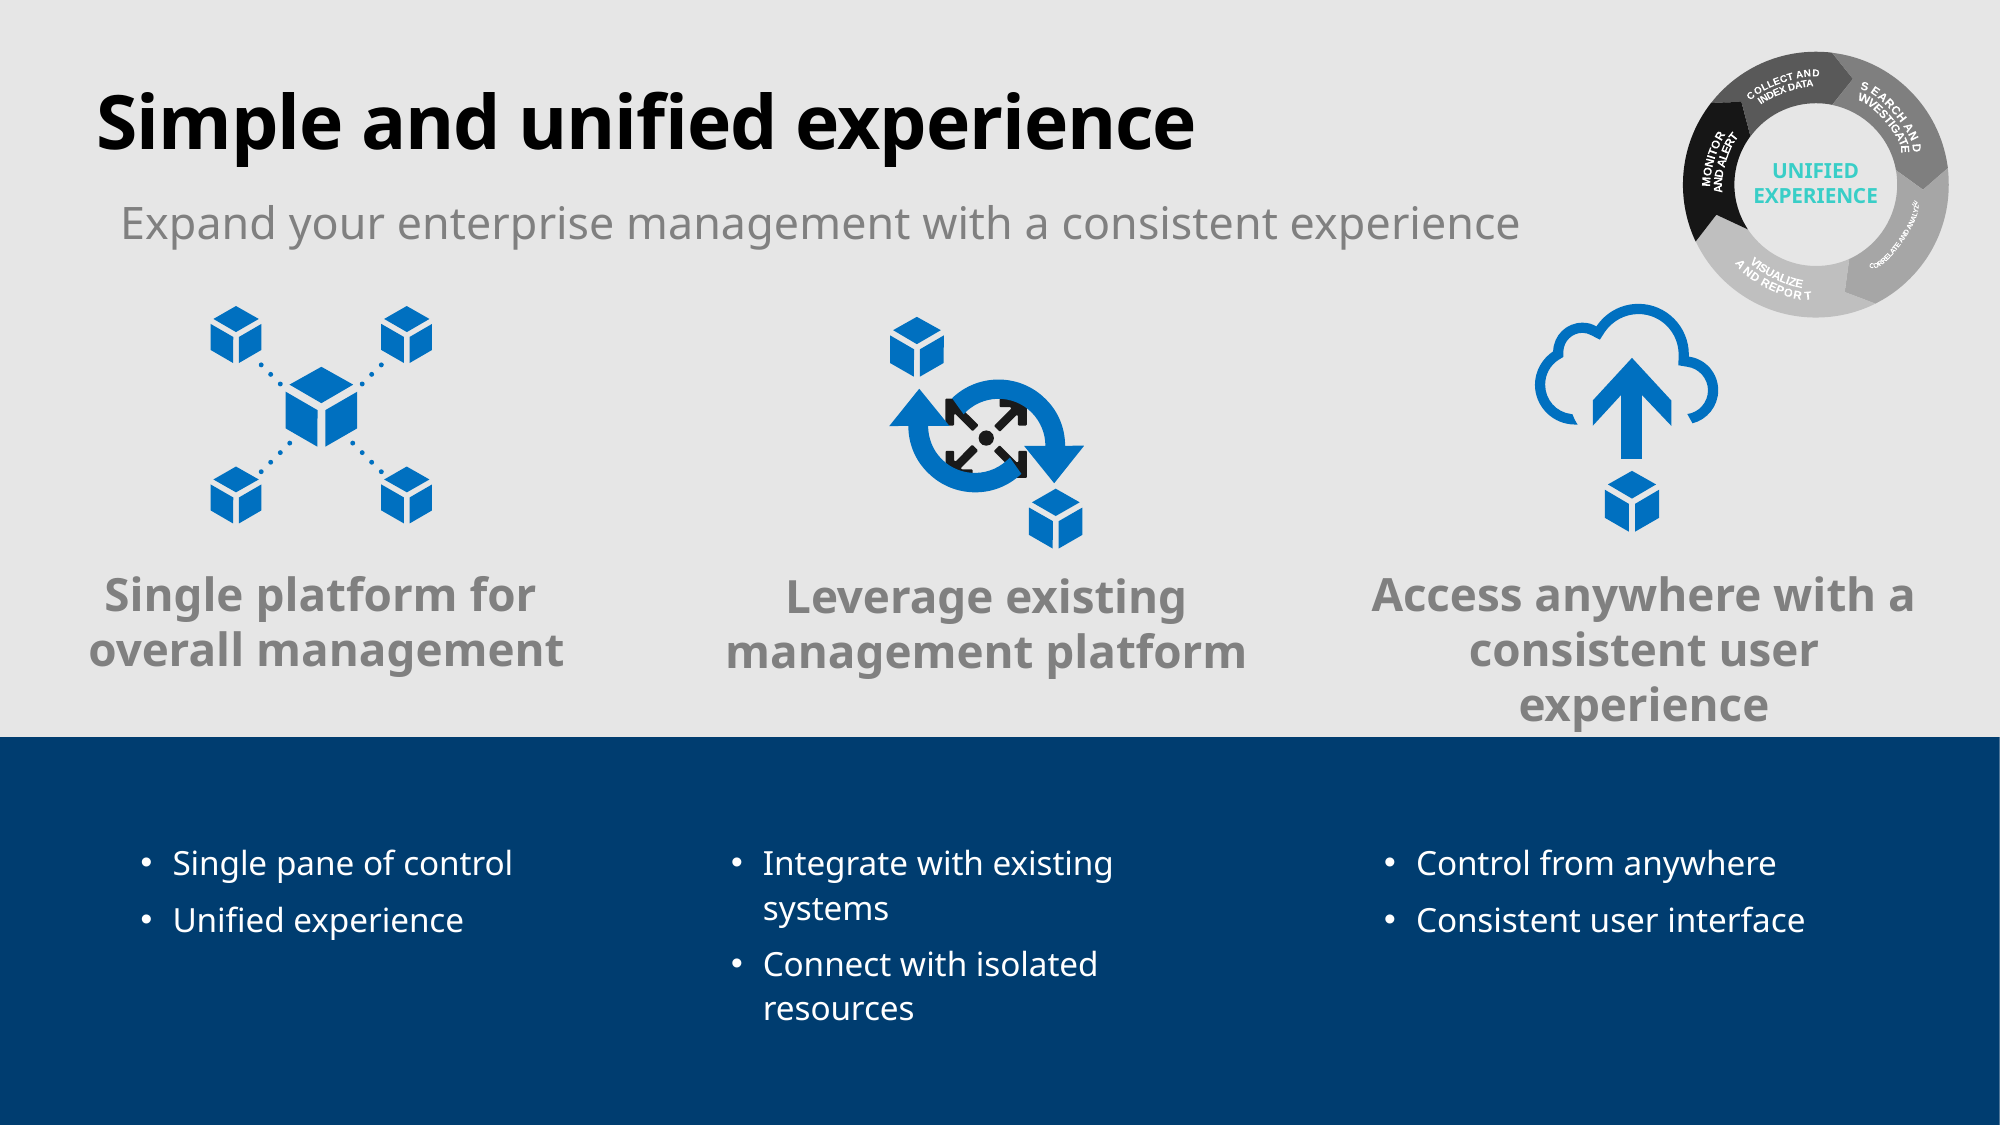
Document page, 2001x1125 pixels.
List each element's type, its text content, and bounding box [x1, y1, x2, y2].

text_box Single pane of control Unified experience [125, 830, 577, 947]
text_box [1682, 51, 1950, 318]
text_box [695, 316, 1277, 690]
text_box [0, 736, 2000, 1125]
text_box Expand your enterprise management with a consistent experience [105, 175, 1682, 277]
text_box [1337, 303, 1951, 687]
title Simple and unified experience [96, 75, 1682, 166]
text_box Integrate with existing systems Connect with isolated resources [716, 830, 1262, 1035]
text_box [18, 305, 635, 687]
text_box Control from anywhere Consistent user interface [1369, 830, 1964, 947]
